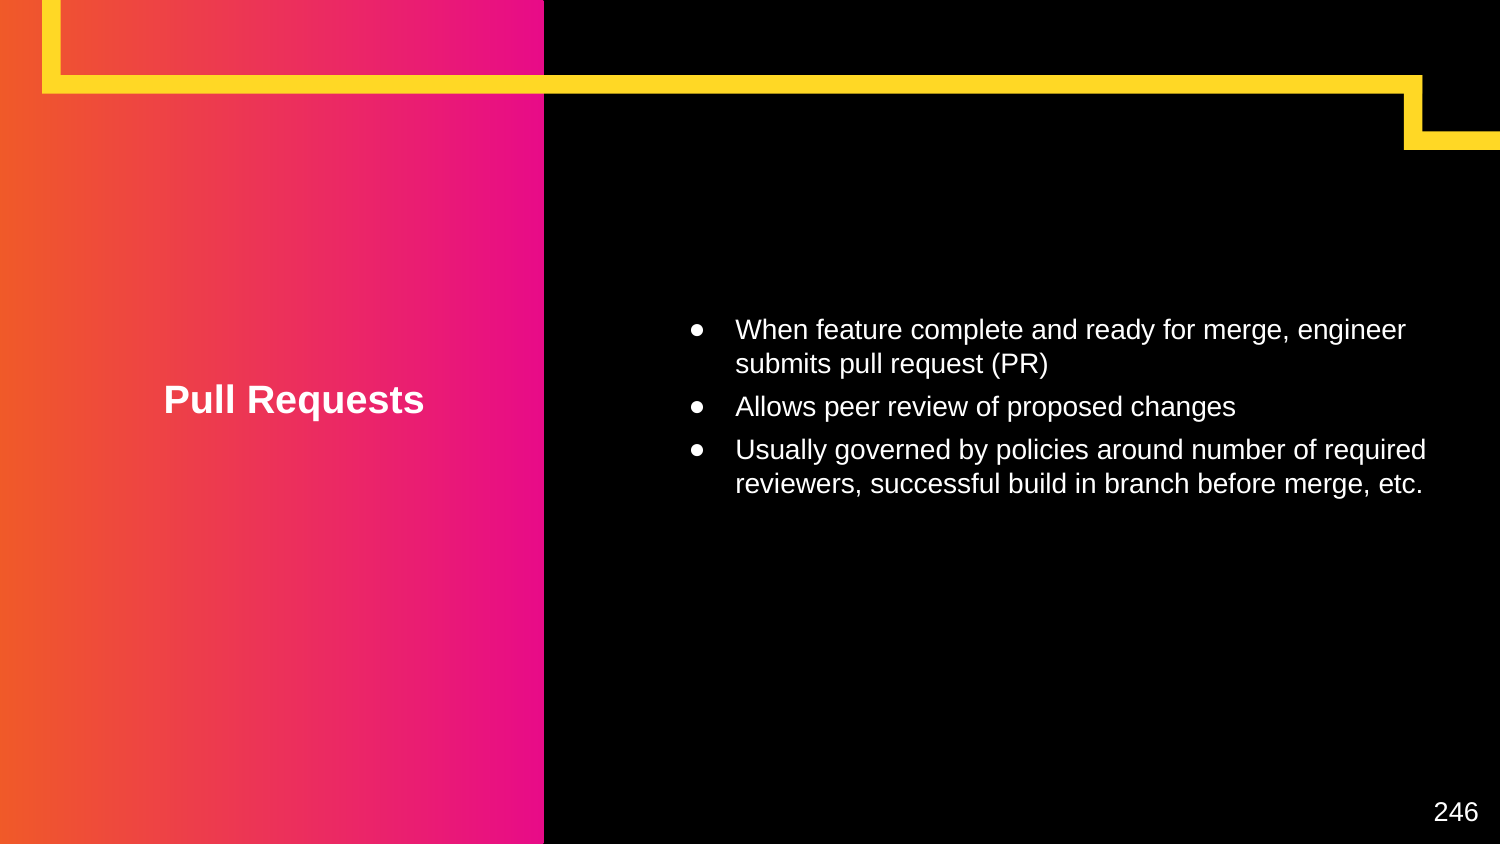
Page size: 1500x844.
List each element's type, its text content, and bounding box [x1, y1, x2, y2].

text_box When feature complete and ready for merge, engineer submits pull request (PR) Allows peer review of proposed changes Usually governed by policies around number of required reviewers, successful build in branch before merge, etc. [660, 304, 1458, 507]
slide_number 246 [1403, 779, 1494, 844]
title Pull Requests [42, 343, 433, 430]
